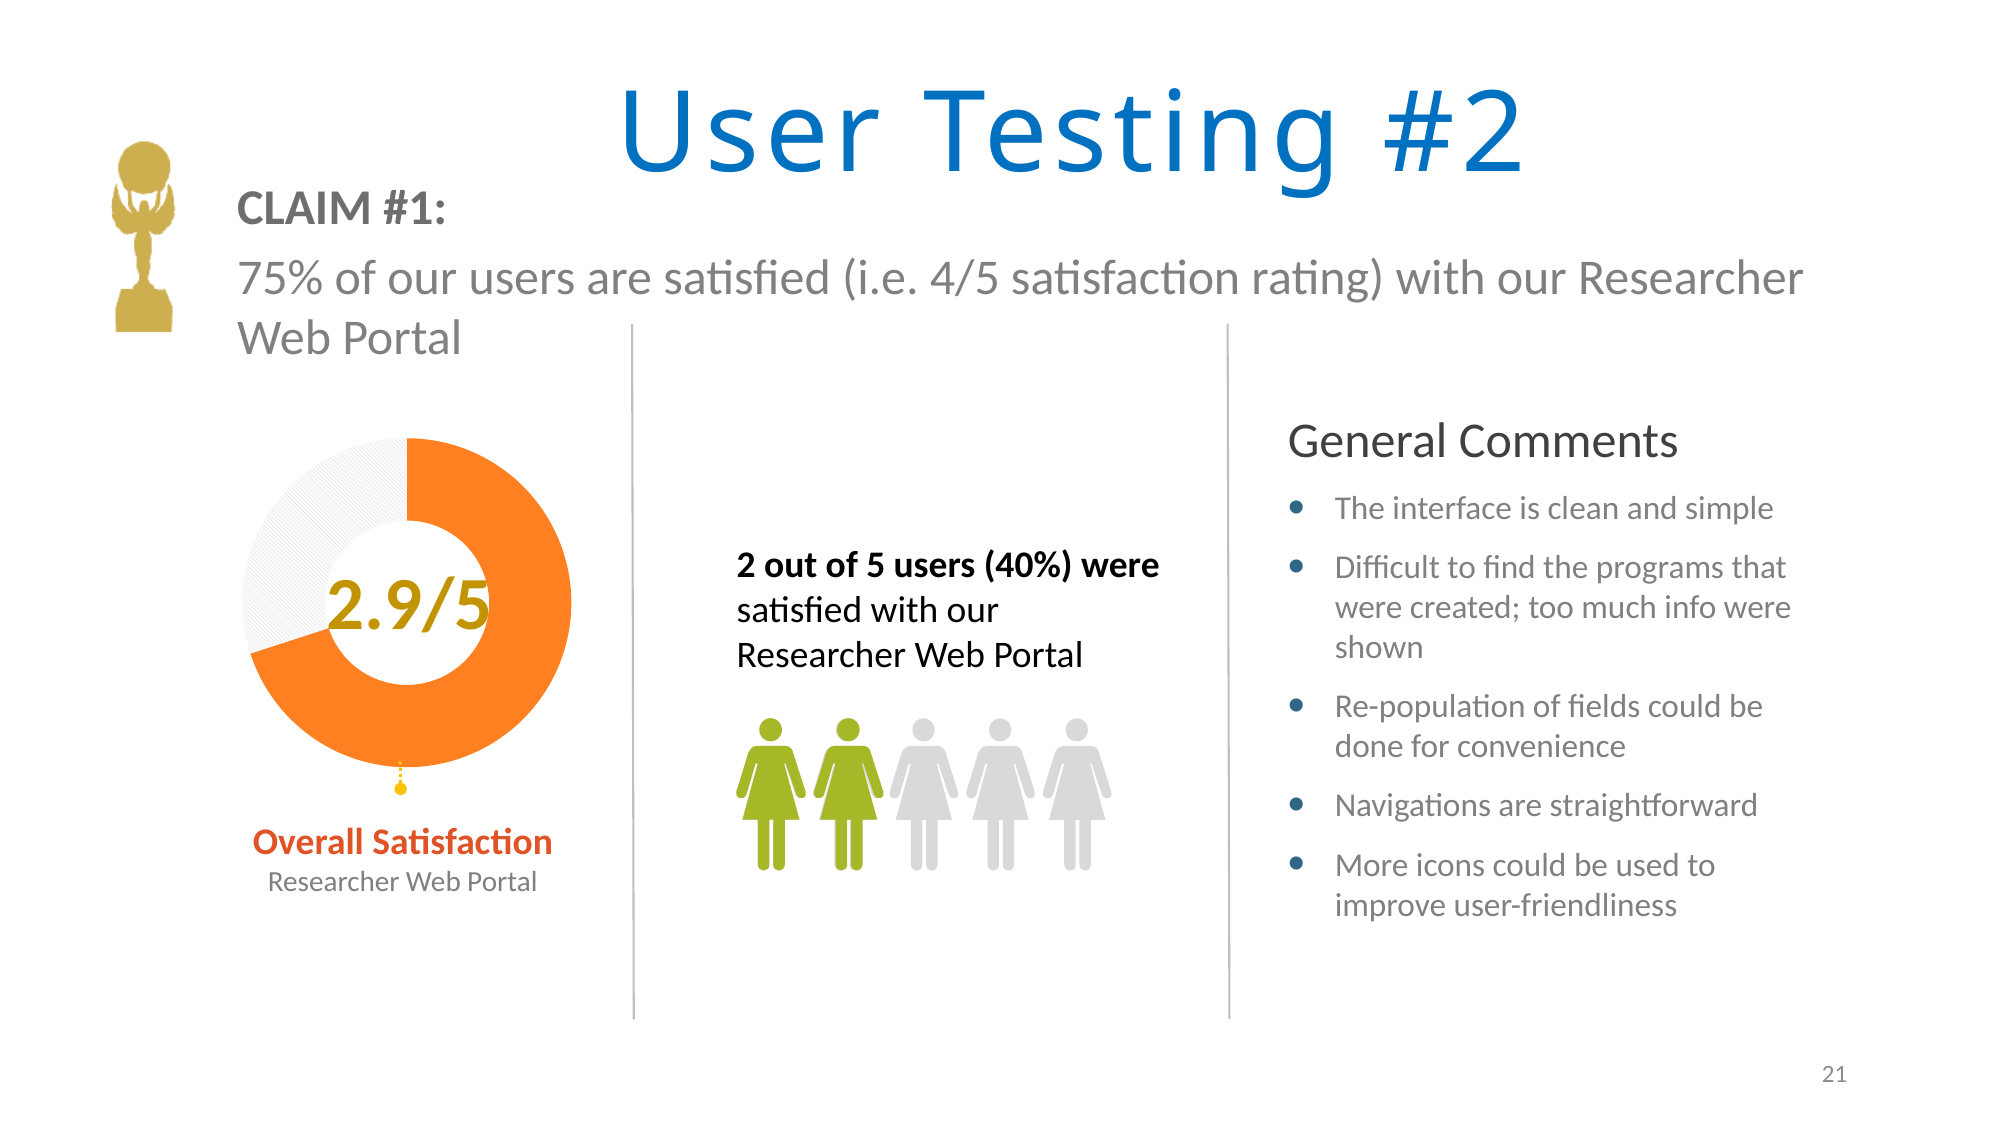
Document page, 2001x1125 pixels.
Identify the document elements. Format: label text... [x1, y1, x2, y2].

text_box User Testing #2 [601, 0, 1592, 166]
chart [235, 425, 579, 780]
text_box 2 out of 5 users (40%) were satisfied with our Researcher Web Portal [721, 532, 1193, 689]
text_box CLAIM #1: 75% of our users are satisfied (i.e. 4/5 satisfaction rating) with our Researcher Web Portal [222, 166, 1902, 338]
slide_number 21 [1412, 1042, 1863, 1103]
picture [101, 138, 185, 337]
text_box Overall Satisfaction Researcher Web Portal [224, 779, 582, 934]
text_box General Comments The interface is clean and simple Difficult to find the programs that were created; too much info were shown Re-population of fields could be done for convenience Navigations are straightforward More icons could be used to improve user-friendliness [1272, 399, 1842, 943]
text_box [735, 718, 1113, 871]
